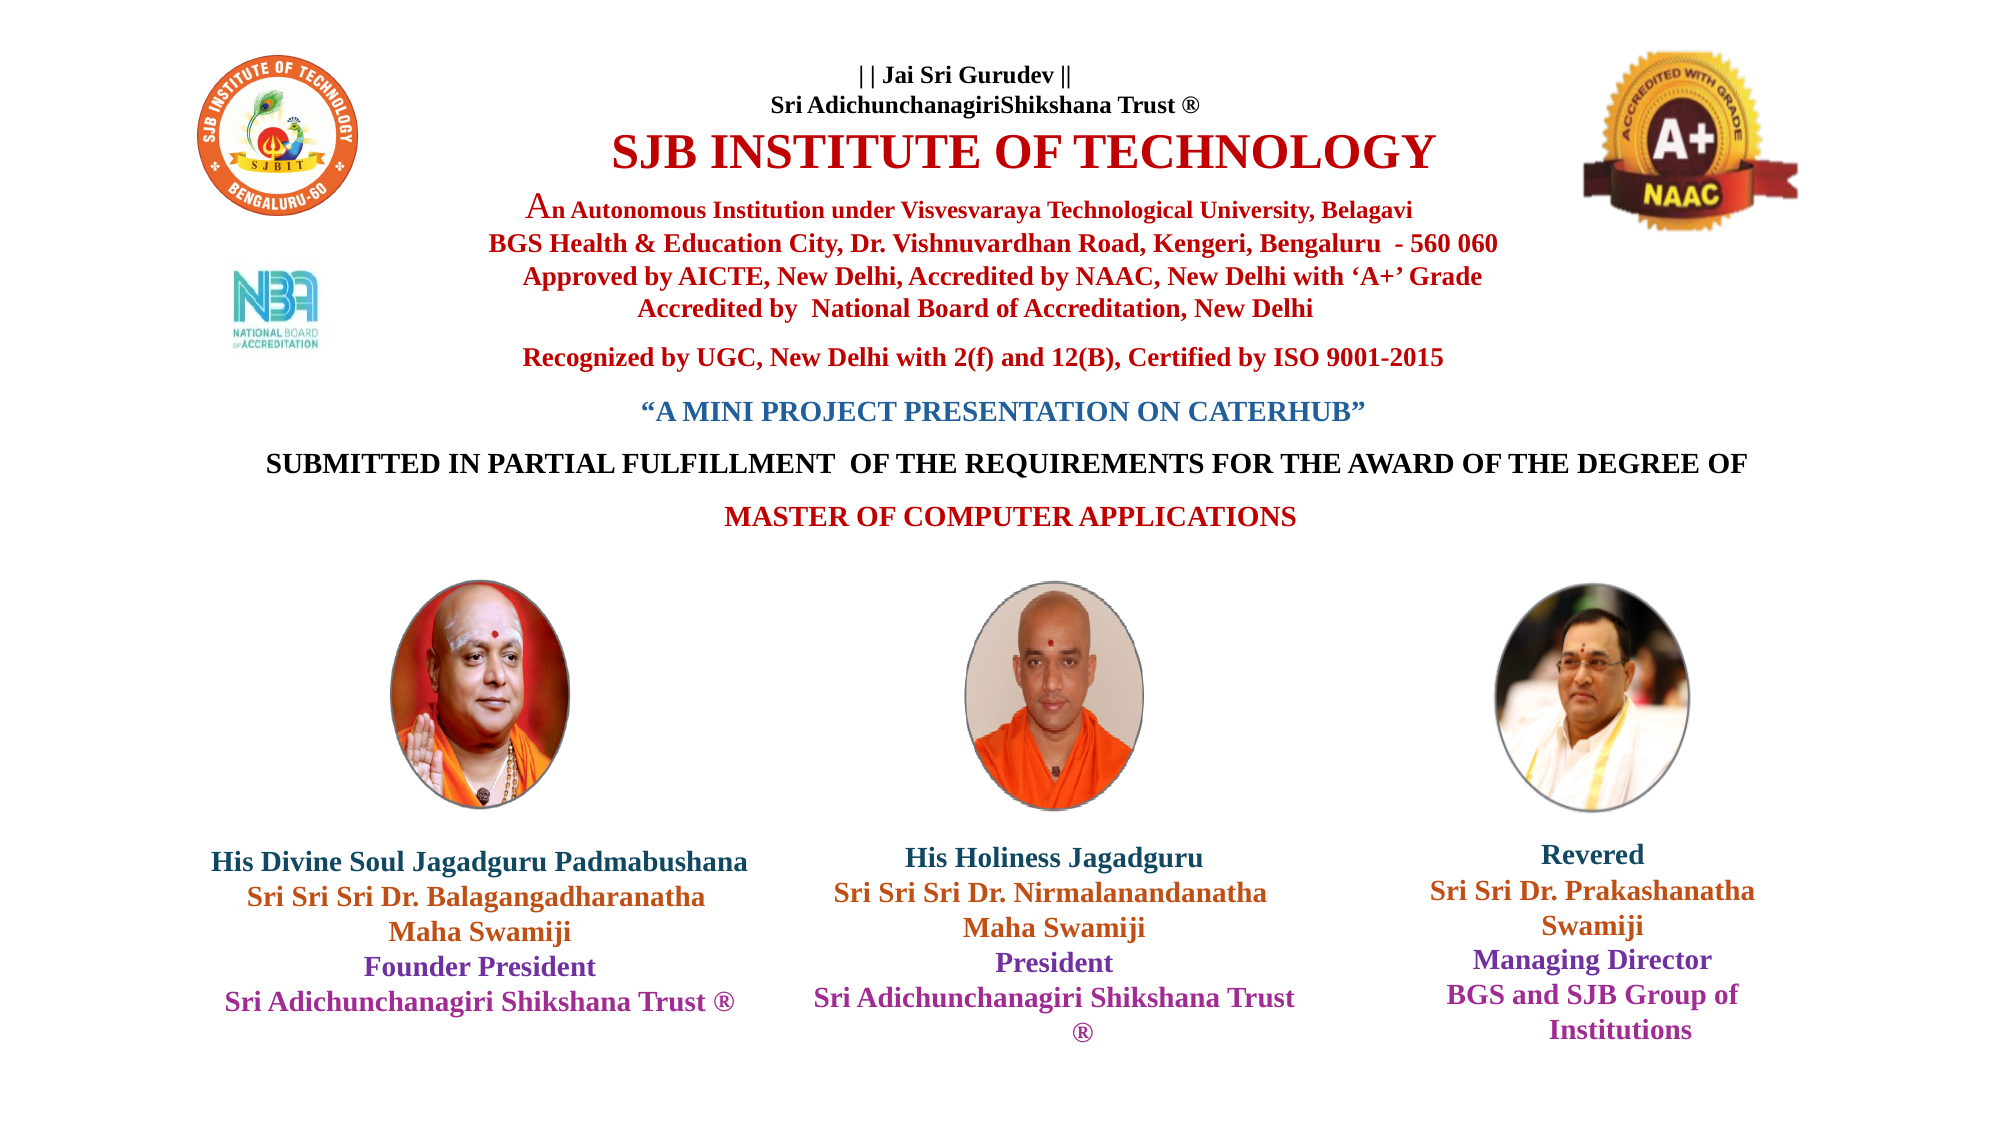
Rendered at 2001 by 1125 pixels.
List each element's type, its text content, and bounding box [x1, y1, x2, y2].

text_box His Holiness Jagadguru Sri Sri Sri Dr. Nirmalanandanatha Maha Swamiji President Sri Adichunchanagiri Shikshana Trust ® [785, 830, 1324, 1056]
picture [1557, 31, 1831, 256]
picture [944, 554, 1165, 839]
picture [214, 255, 343, 362]
picture [1472, 557, 1713, 840]
text_box | | Jai Sri Gurudev || Sri AdichunchanagiriShikshana Trust ® SJB INSTITUTE OF TECHNOLOGY An Autonomous Institution under Visvesvaraya Technological University, Belagavi BGS Health & Education City, Dr. Vishnuvardhan Road, Kengeri, Bengaluru - 560 060 Approved by AICTE, New Delhi, Accredited by NAAC, New Delhi with ‘A+’ Grade Accredited by National Board of Accreditation, New Delhi Recognized by UGC, New Delhi with 2(f) and 12(B), Certified by ISO 9001-2015 [0, 4, 2000, 538]
text_box Revered Sri Sri Dr. Prakashanatha Swamiji Managing Director BGS and SJB Group of Institutions [1356, 828, 1829, 1053]
text_box “A MINI PROJECT PRESENTATION ON CATERHUB” SUBMITTED IN PARTIAL FULFILLMENT OF THE REQUIREMENTS FOR THE AWARD OF THE DEGREE OF MASTER OF COMPUTER APPLICATIONS [97, 367, 1768, 540]
picture [197, 54, 359, 216]
text_box His Divine Soul Jagadguru Padmabushana Sri Sri Sri Dr. Balagangadharanatha Maha Swamiji Founder President Sri Adichunchanagiri Shikshana Trust ® [191, 835, 769, 1025]
picture [369, 553, 591, 836]
